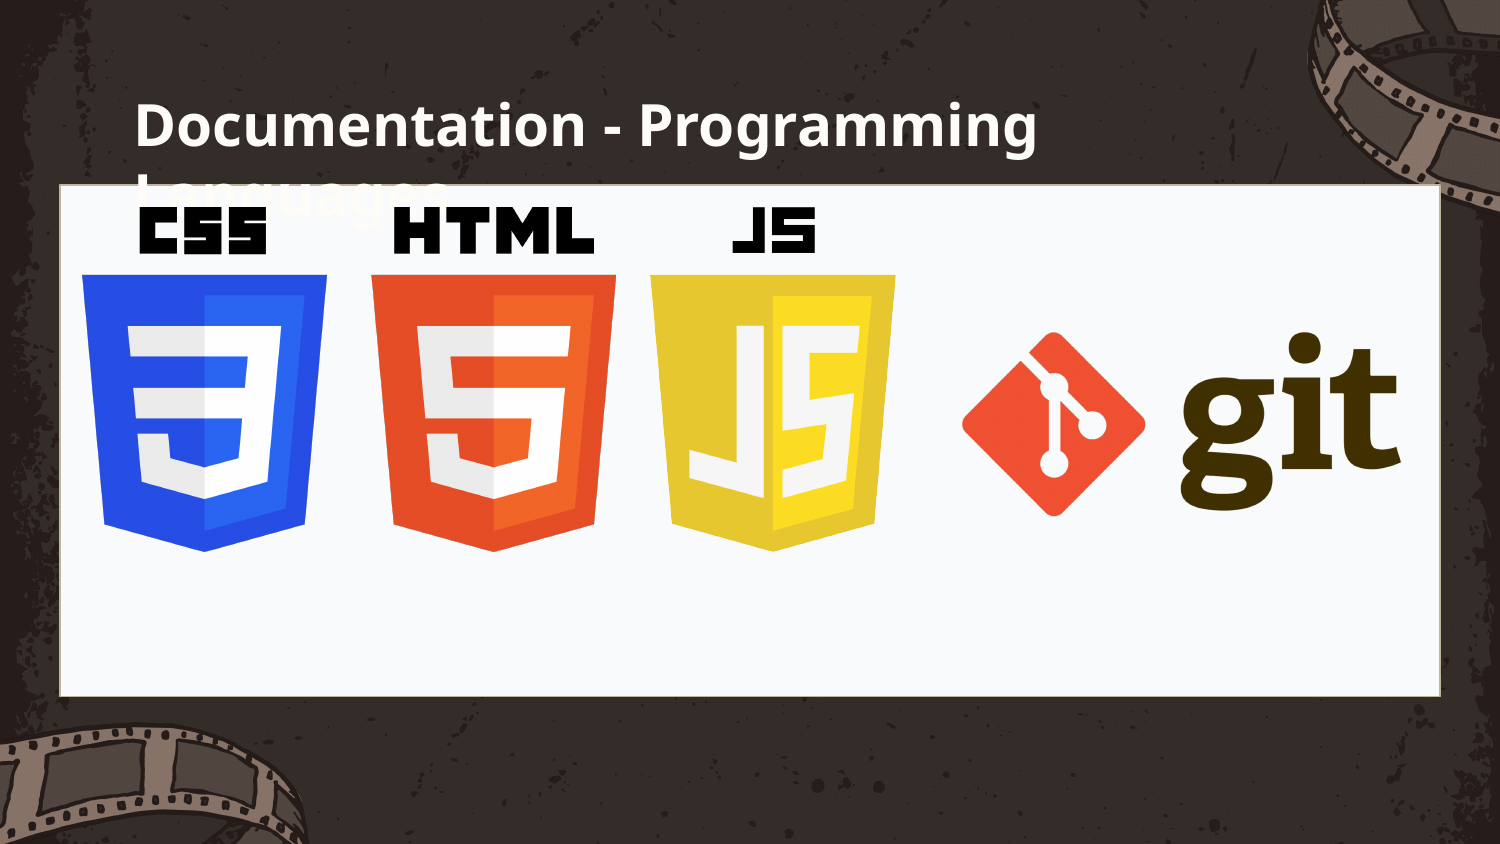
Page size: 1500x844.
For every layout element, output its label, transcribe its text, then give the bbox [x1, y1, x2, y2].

picture [650, 206, 897, 553]
picture [0, 0, 1500, 844]
picture [942, 272, 1421, 572]
text_box [59, 185, 1441, 697]
title Documentation - Programming Languages [118, 72, 1382, 167]
picture [82, 206, 616, 553]
